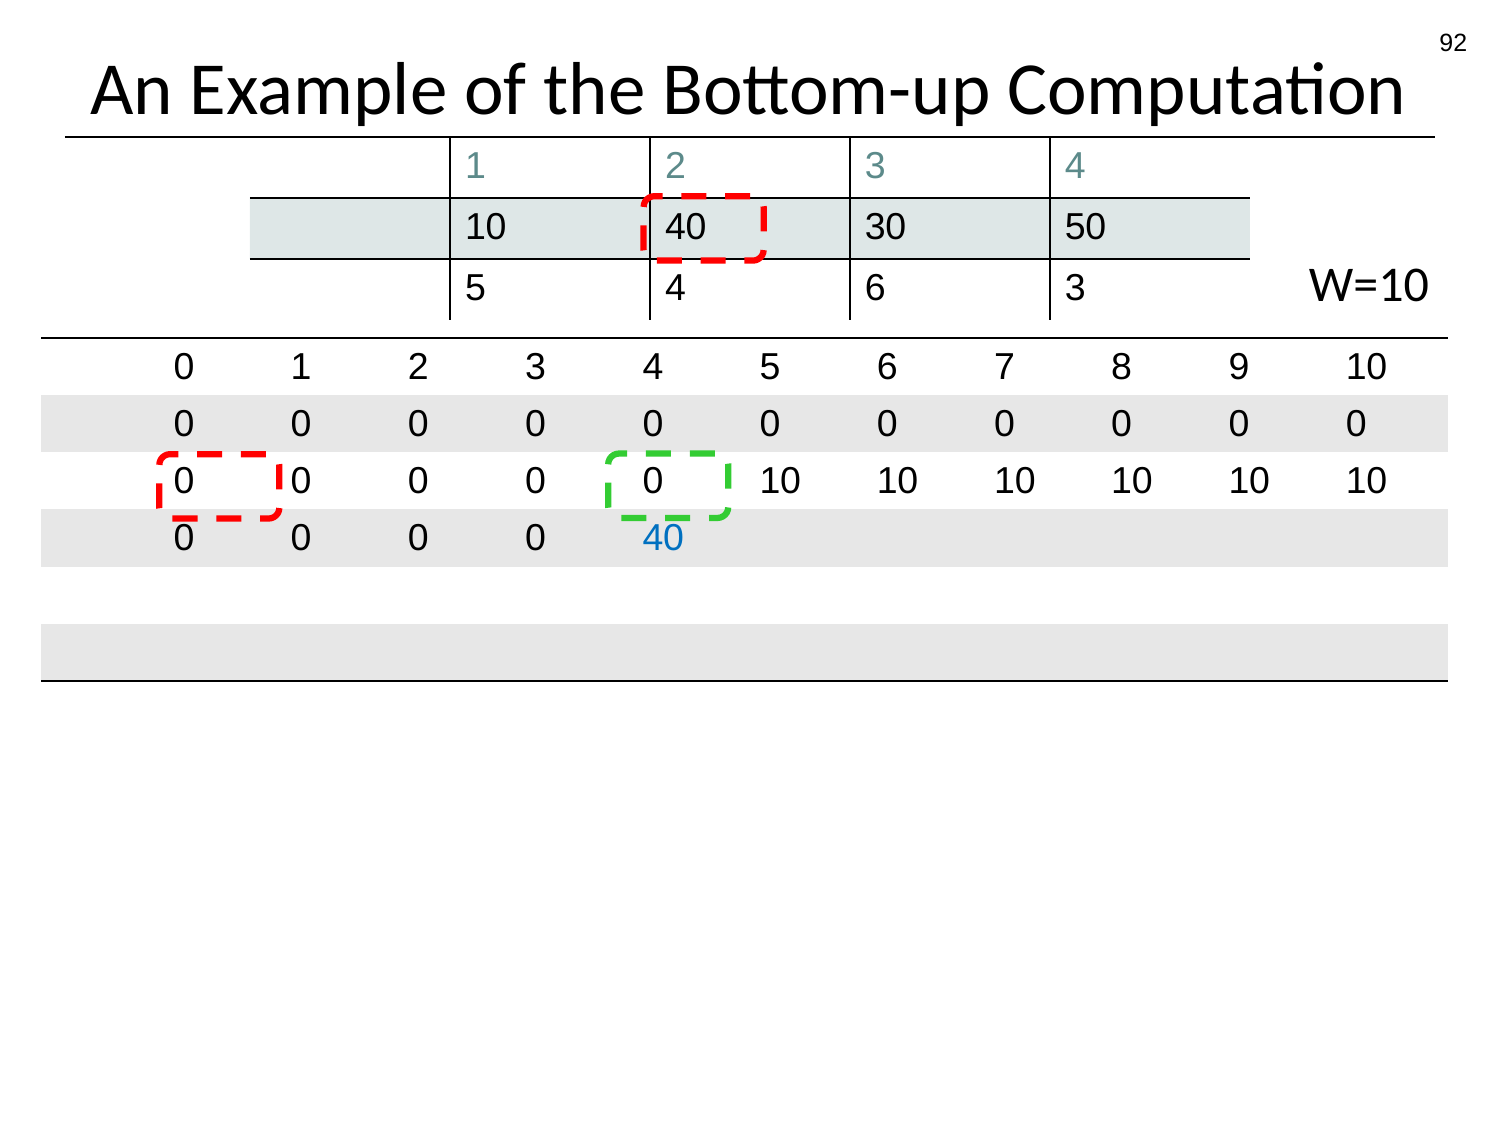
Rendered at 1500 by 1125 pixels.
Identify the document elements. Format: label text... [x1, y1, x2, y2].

text_box W=10 [1294, 243, 1444, 319]
text_box [643, 196, 764, 261]
title An Example of the Bottom-up Computation [75, 20, 1483, 138]
text_box [608, 453, 729, 518]
slide_number 92 [1131, 18, 1483, 62]
text_box [159, 454, 280, 519]
